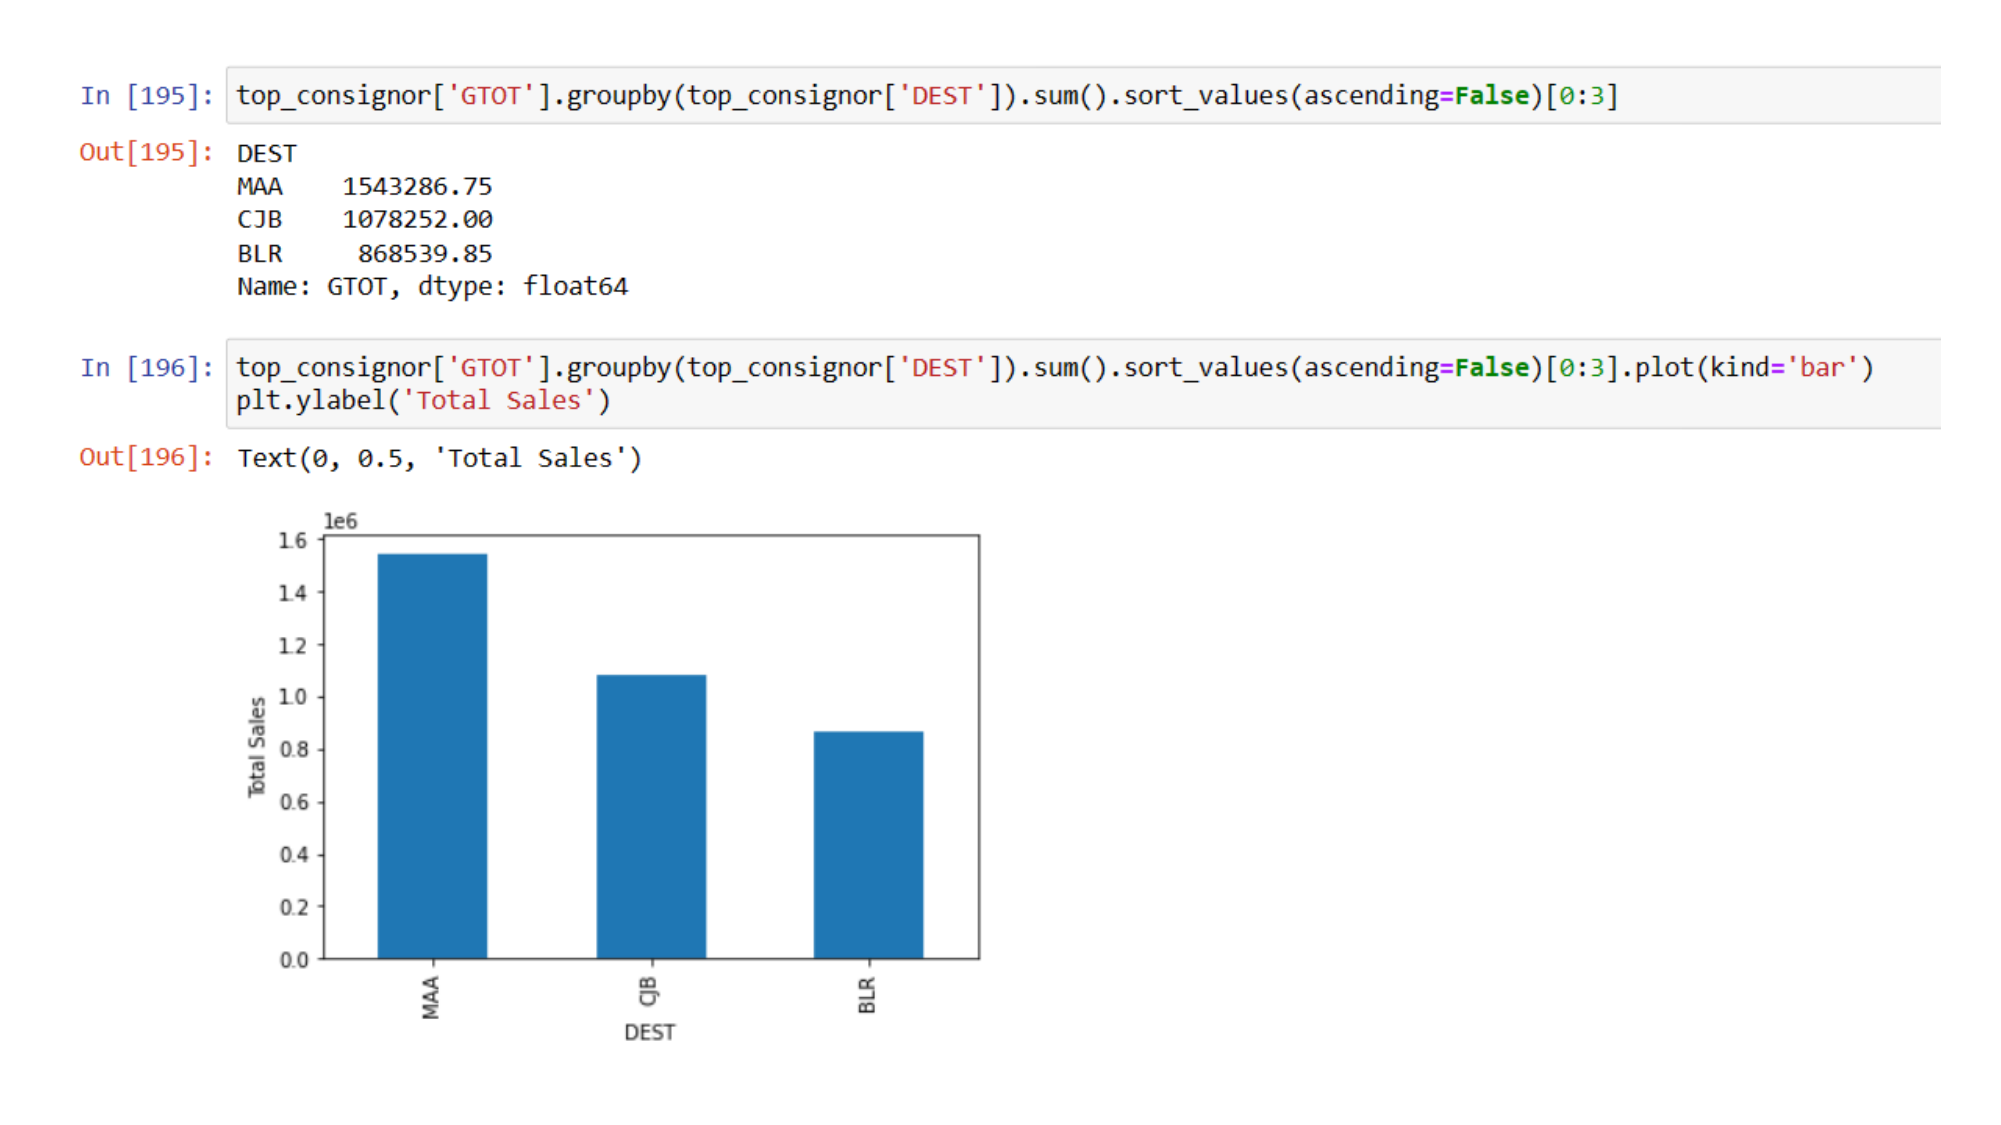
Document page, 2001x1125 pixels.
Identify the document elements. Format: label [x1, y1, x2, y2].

picture [59, 45, 1941, 1080]
